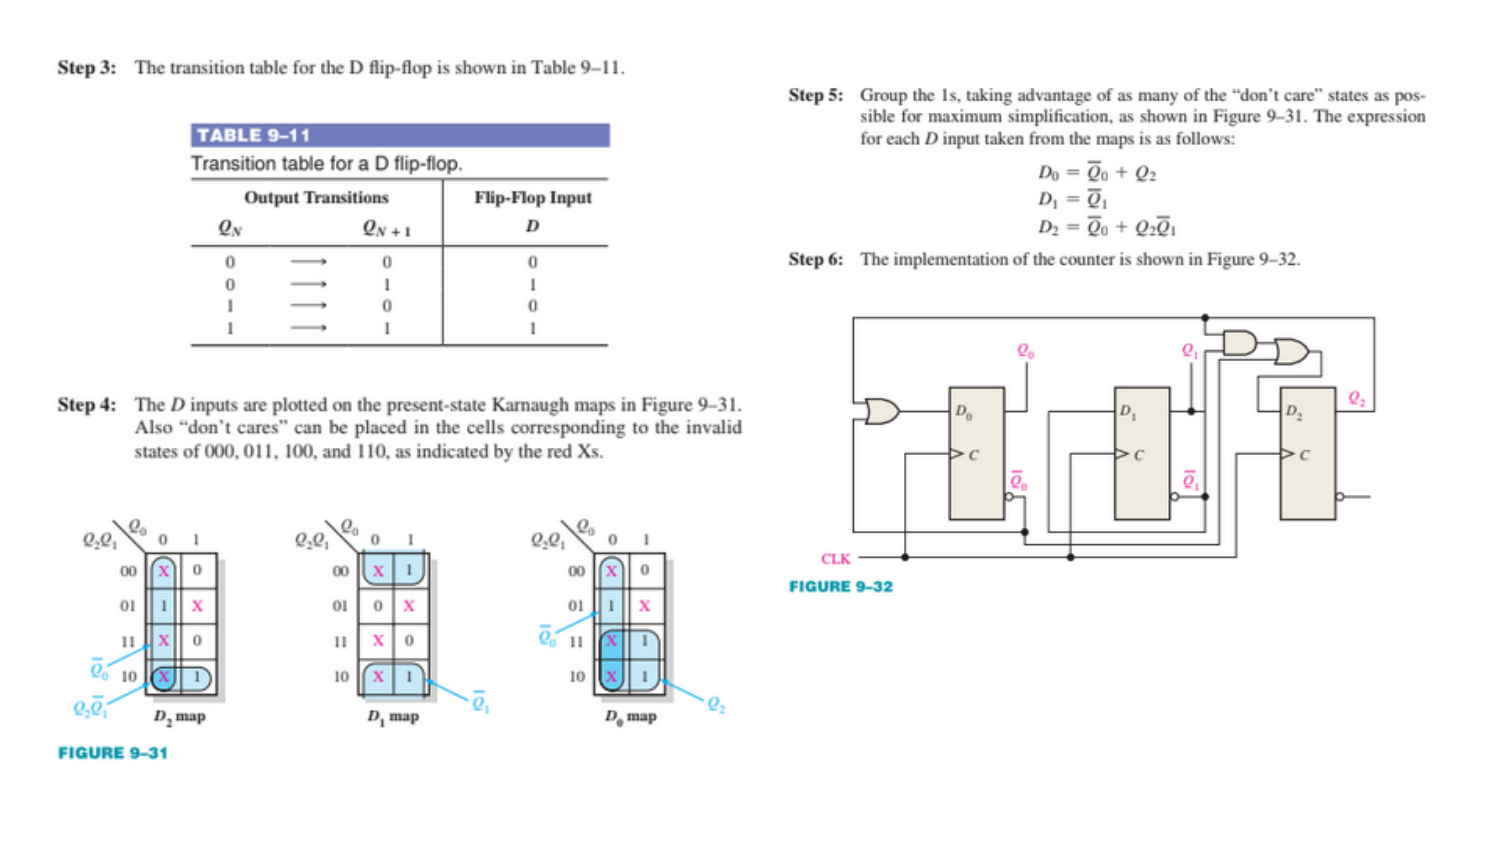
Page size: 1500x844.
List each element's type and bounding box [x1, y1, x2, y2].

picture [50, 47, 1452, 779]
